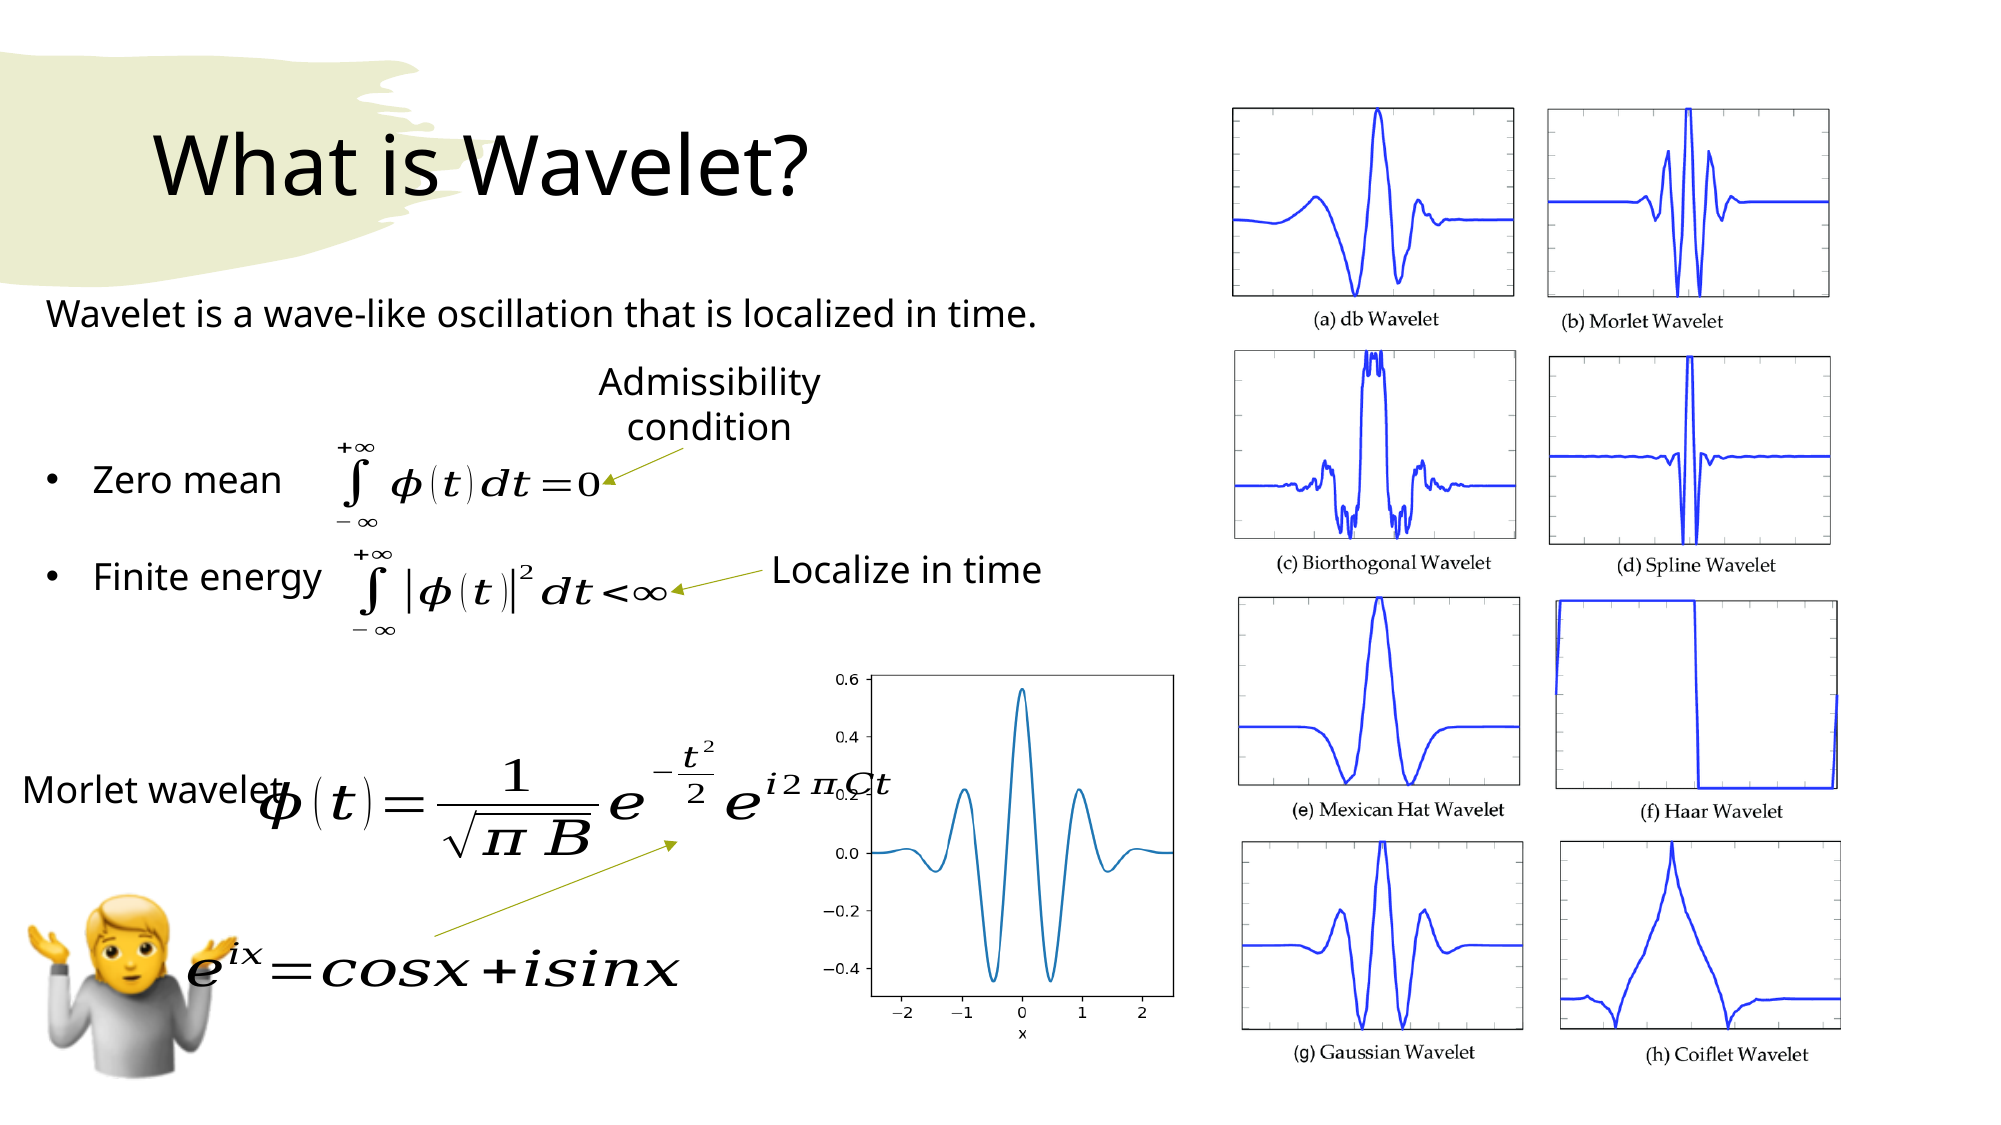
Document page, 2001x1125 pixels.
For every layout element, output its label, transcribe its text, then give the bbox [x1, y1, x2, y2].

text_box Zero mean [31, 448, 325, 508]
text_box Morlet wavelet [6, 758, 312, 819]
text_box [602, 448, 684, 485]
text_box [670, 570, 763, 593]
picture [1232, 107, 1841, 1066]
picture [818, 650, 1182, 1044]
text_box Admissibility condition [573, 350, 847, 456]
text_box Localize in time [756, 538, 1078, 598]
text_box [434, 841, 678, 937]
title What is Wavelet? [137, 59, 1863, 278]
text_box Wavelet is a wave-like oscillation that is localized in time. [31, 282, 1127, 343]
text_box Finite energy [31, 545, 356, 606]
picture [27, 874, 239, 1087]
